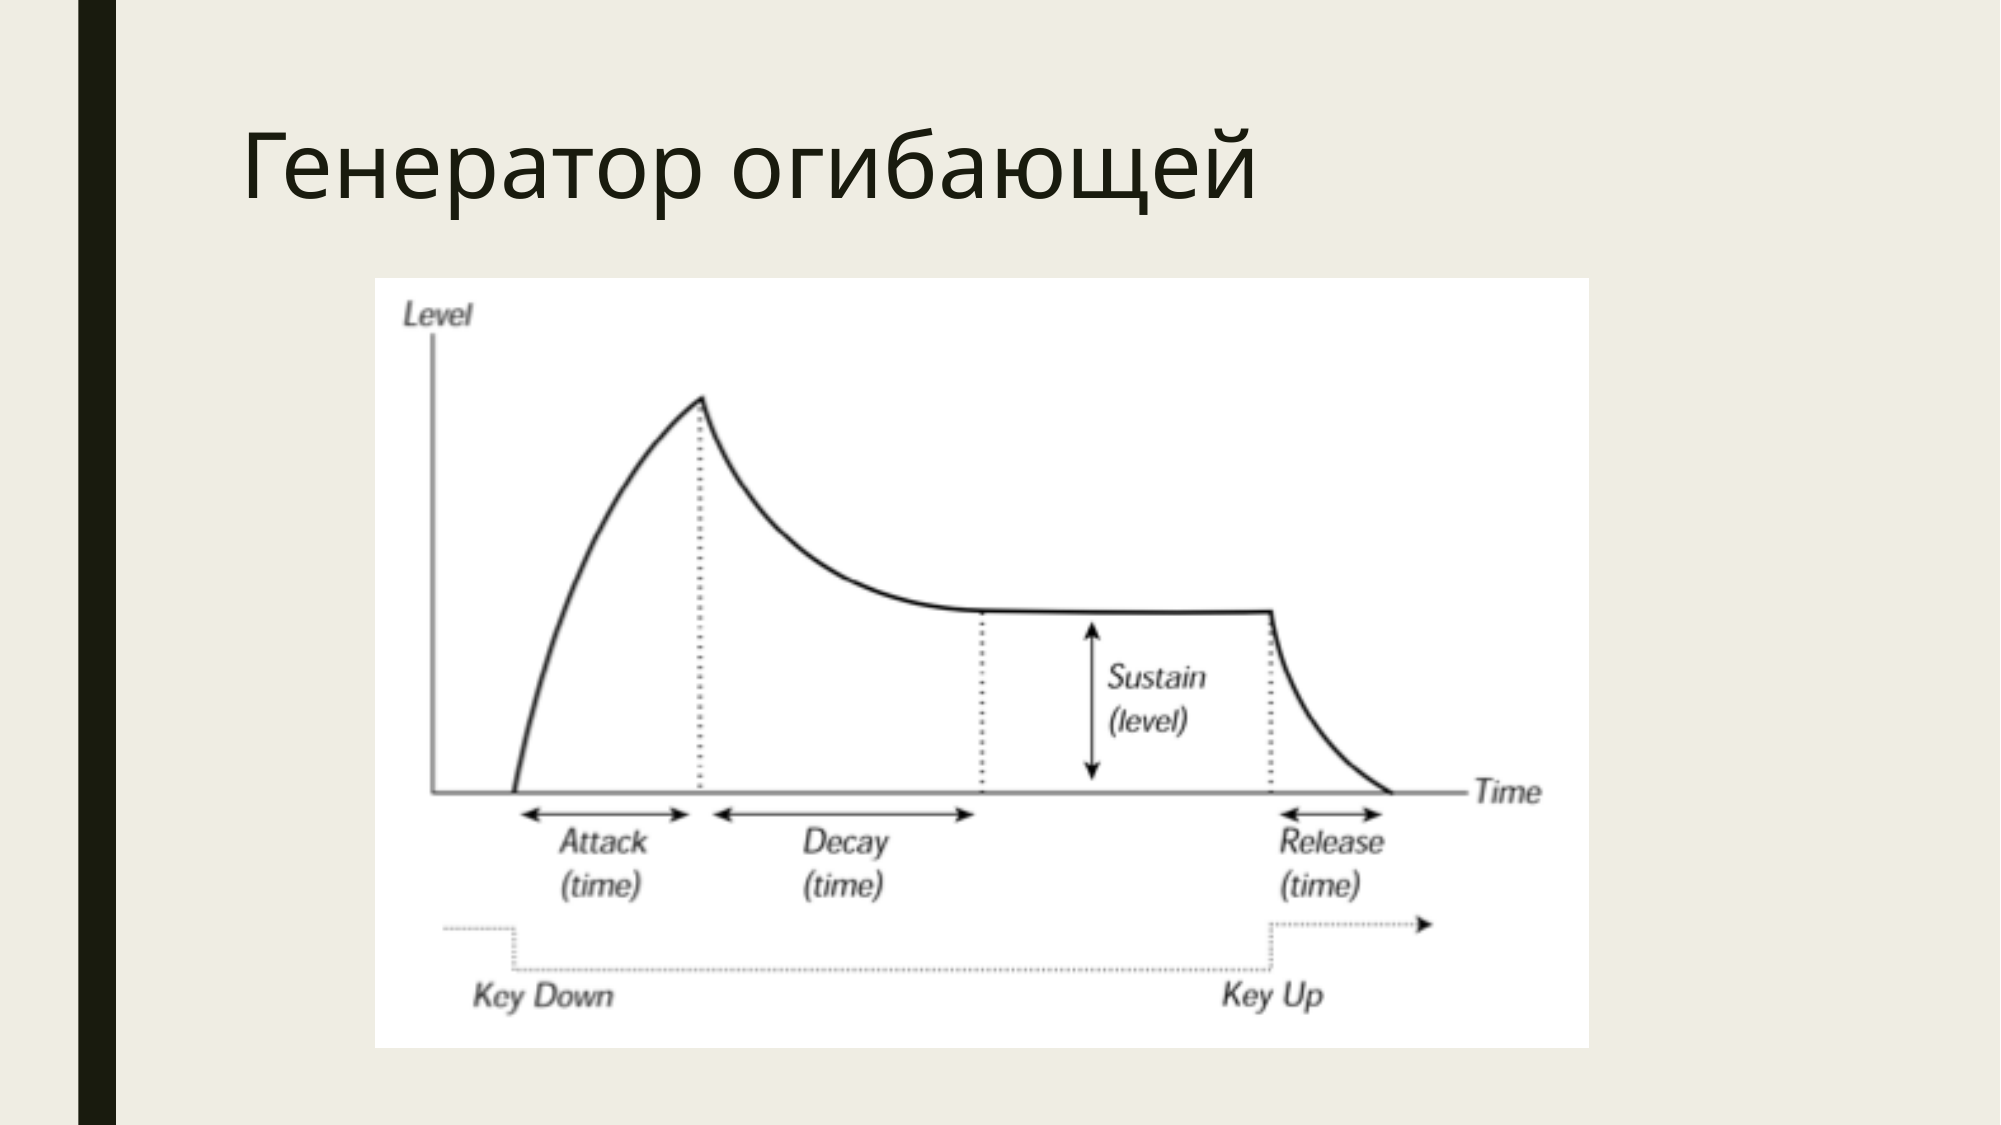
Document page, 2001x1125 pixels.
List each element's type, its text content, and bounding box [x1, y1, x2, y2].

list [374, 278, 1589, 1048]
title Генератор огибающей [225, 112, 1800, 357]
